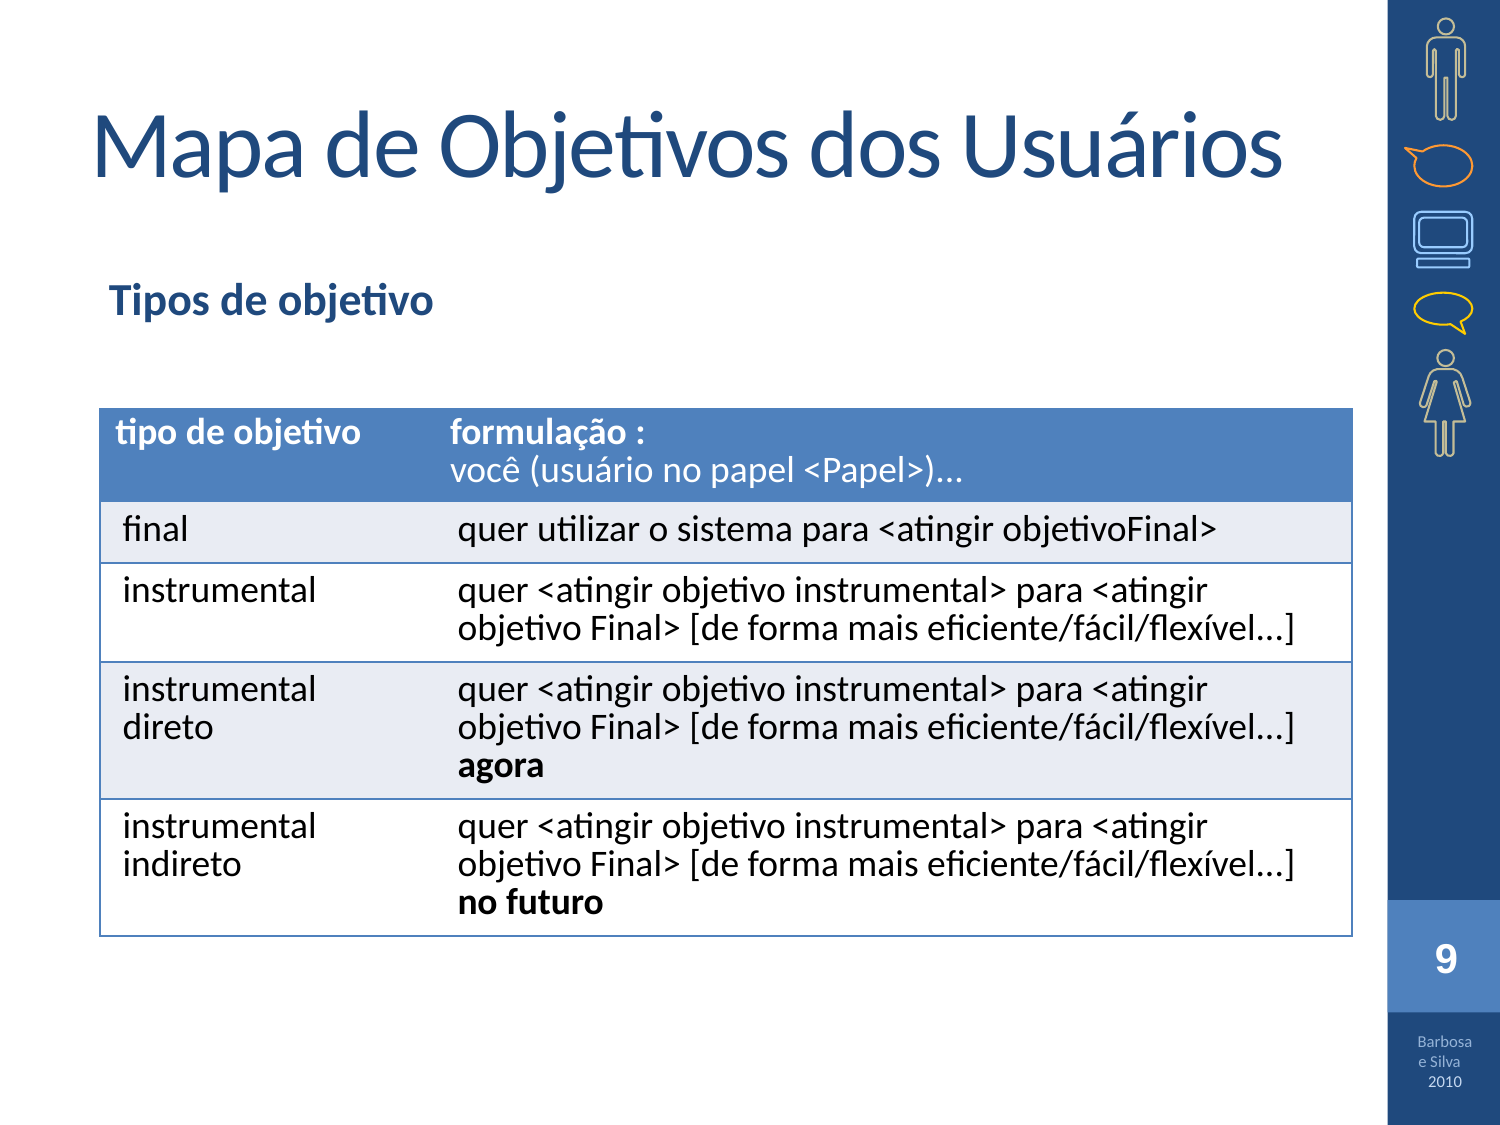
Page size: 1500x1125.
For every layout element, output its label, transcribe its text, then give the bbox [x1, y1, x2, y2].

table_header formulação : você (usuário no papel <Papel>)... [435, 410, 1351, 500]
table_header tipo de objetivo [101, 410, 435, 500]
table_cell quer <atingir objetivo instrumental> para <atingir objetivo Final> [de forma mais eﬁciente/fácil/flexível...] no futuro [435, 800, 1351, 935]
list Tipos de objetivo [74, 262, 1326, 1051]
table_cell instrumental direto [101, 663, 435, 798]
title Mapa de Objetivos dos Usuários [75, 45, 1325, 233]
table_cell final [101, 502, 435, 562]
table_cell instrumental indireto [101, 800, 435, 935]
table_cell instrumental [101, 564, 435, 661]
table_cell quer <atingir objetivo instrumental> para <atingir objetivo Final> [de forma mais eﬁciente/fácil/flexível...] [435, 564, 1351, 661]
table_cell quer <atingir objetivo instrumental> para <atingir objetivo Final> [de forma mais eﬁciente/fácil/flexível...] agora [435, 663, 1351, 798]
table_cell quer utilizar o sistema para <atingir objetivoFinal> [435, 502, 1351, 562]
